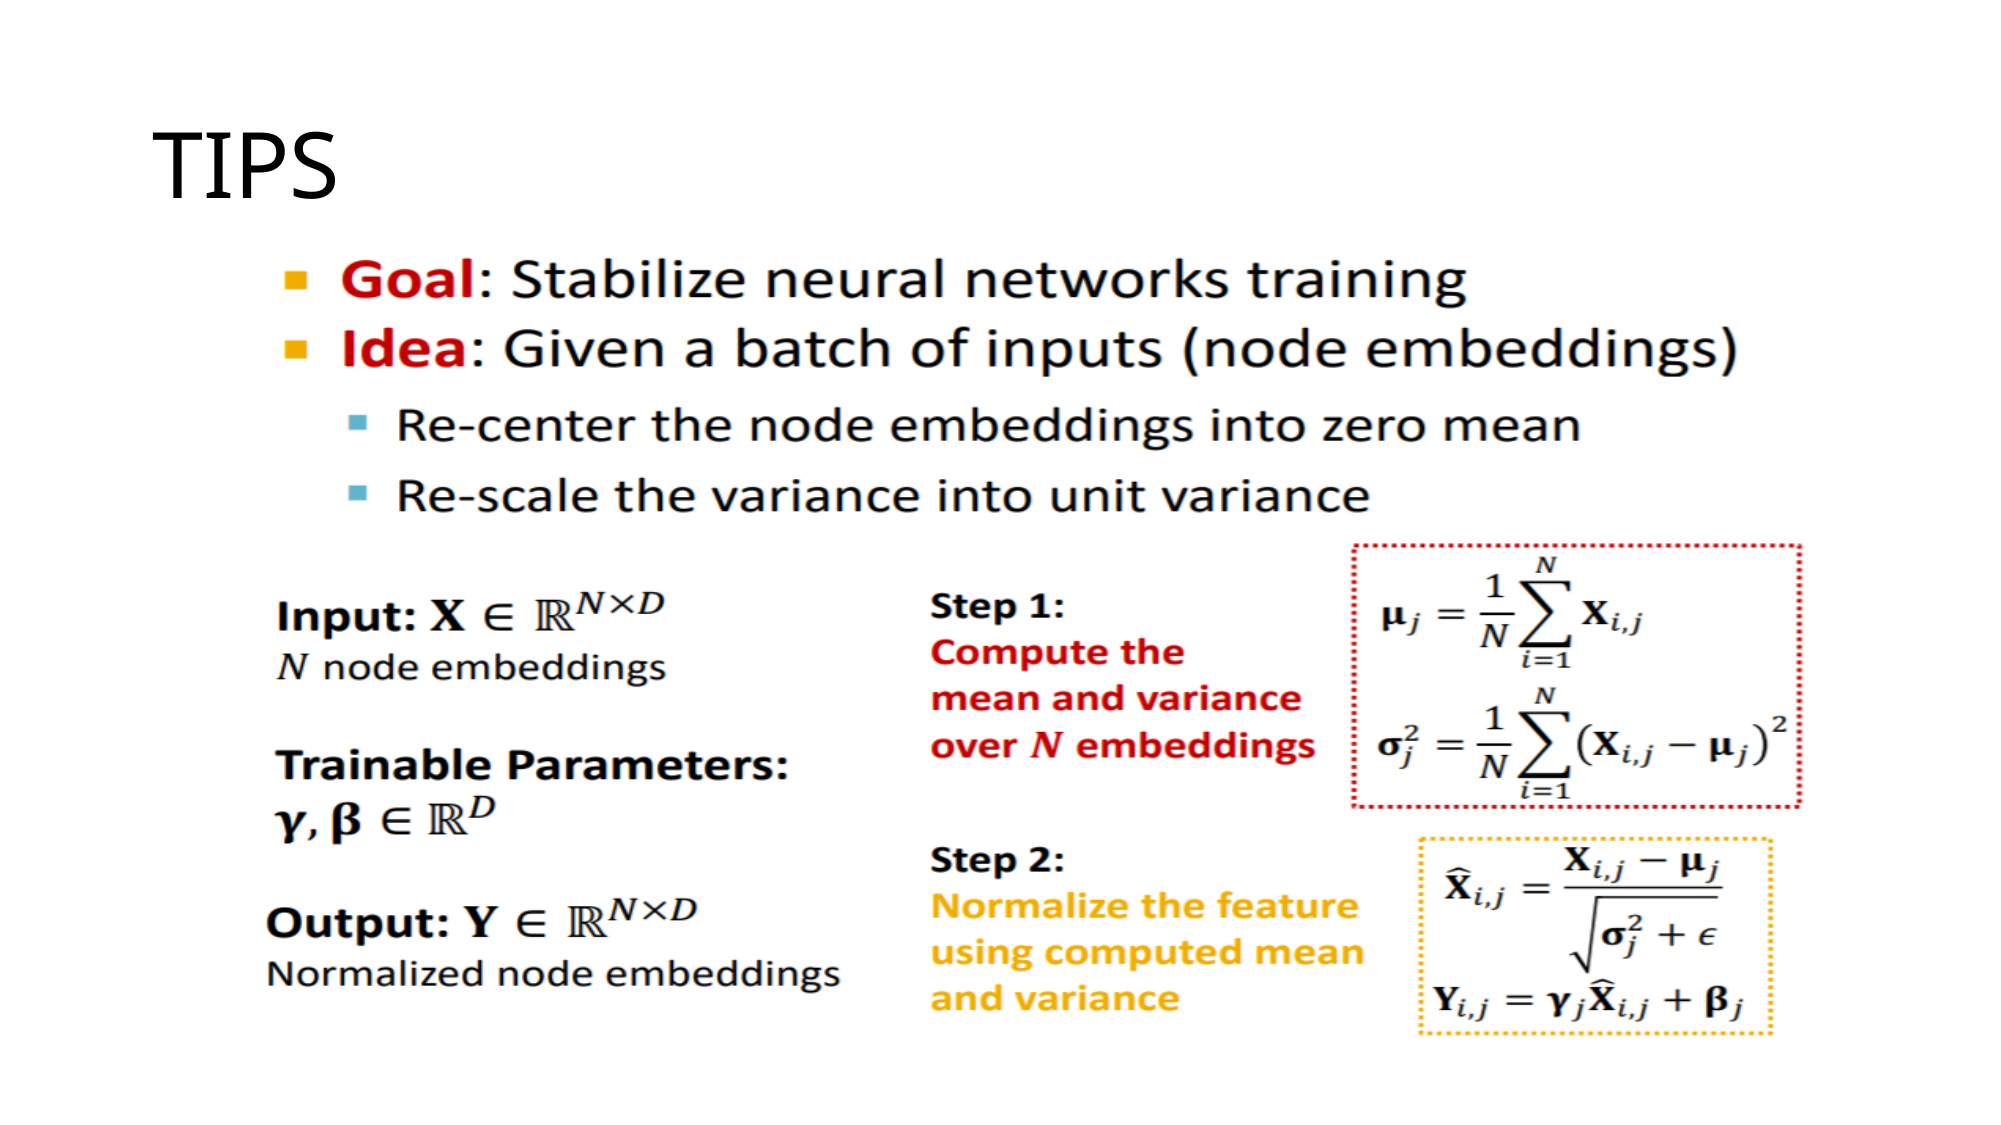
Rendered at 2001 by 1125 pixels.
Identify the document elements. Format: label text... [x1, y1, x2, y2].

title TIPS [137, 59, 1863, 278]
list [250, 246, 1812, 1041]
